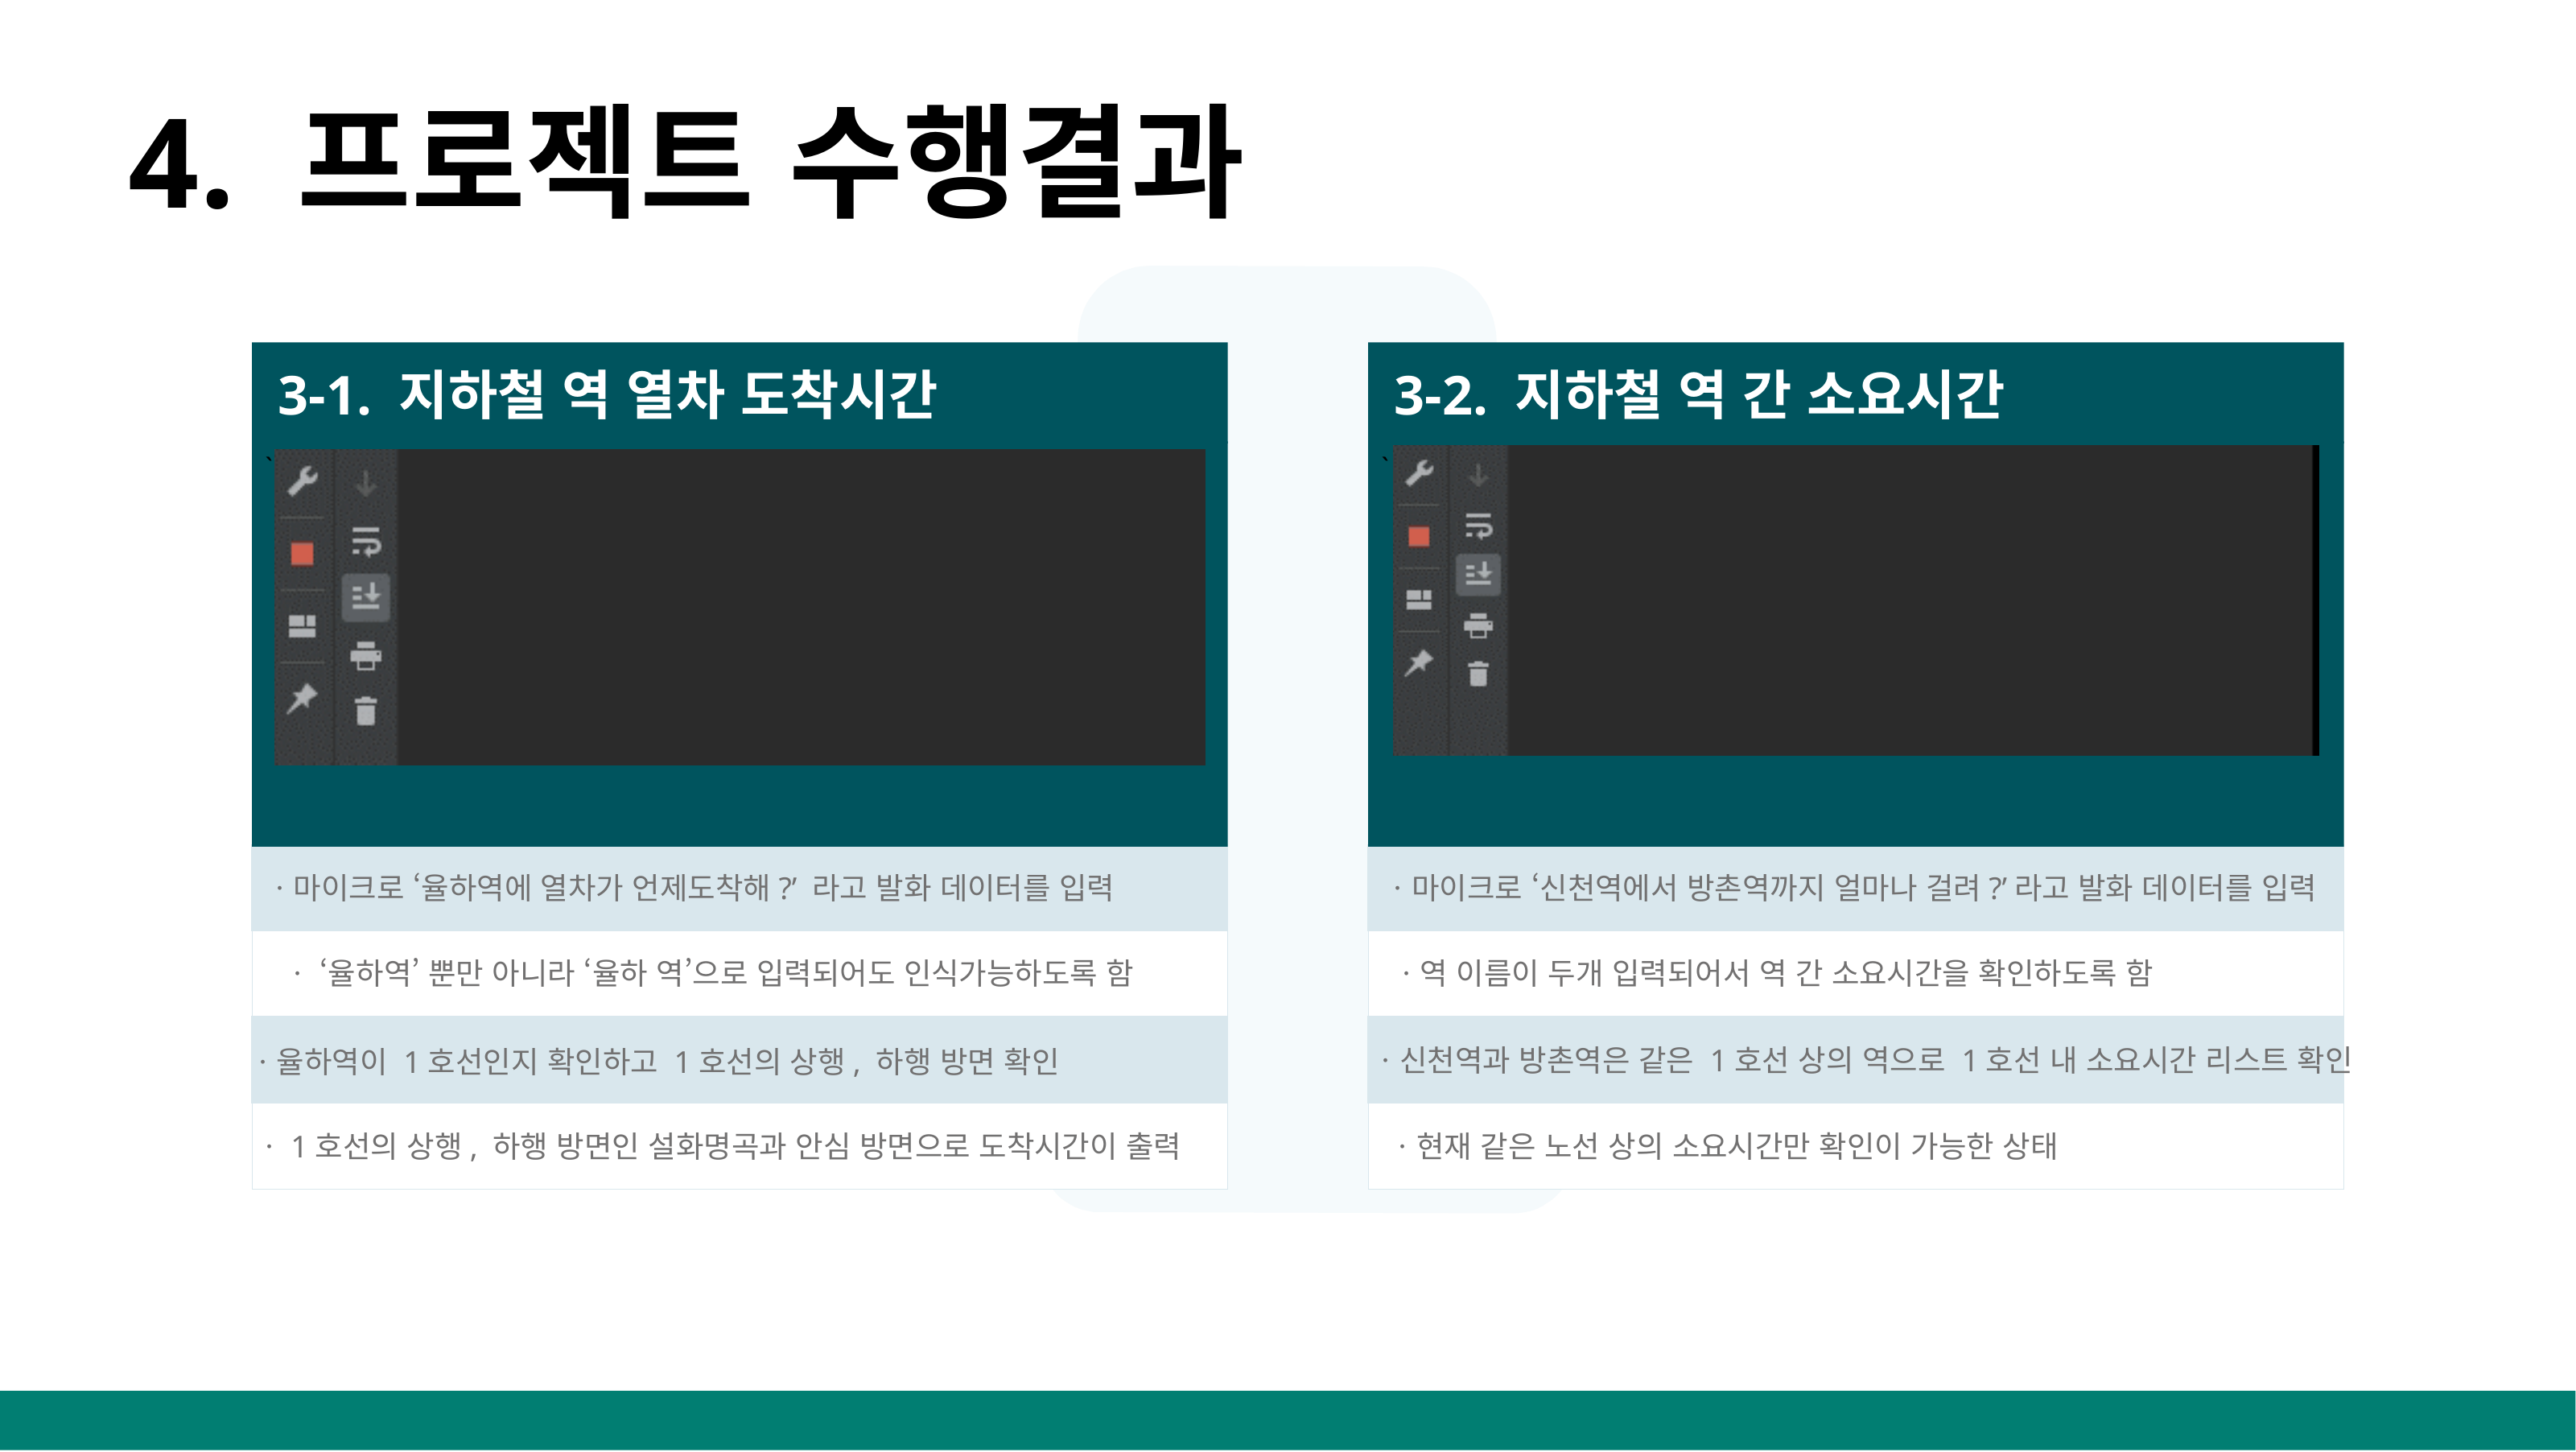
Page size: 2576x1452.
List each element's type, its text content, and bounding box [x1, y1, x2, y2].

text_box ㆍ마이크로 ‘신천역에서 방촌역까지 얼마나 걸려?’라고 발화 데이터를 입력 [1384, 869, 2318, 906]
text_box ㆍ율하역이 1호선인지 확인하고 1호선의 상행, 하행 방면 확인 [249, 1043, 1060, 1080]
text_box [274, 448, 1206, 766]
text_box [252, 1103, 1228, 1190]
text_box [1368, 1103, 2344, 1190]
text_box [1392, 444, 2320, 757]
text_box [252, 847, 1228, 931]
text_box 3-1. 지하철 역 열차 도착시간 [252, 342, 1228, 443]
text_box [1368, 1016, 2344, 1103]
text_box ` [252, 443, 1228, 847]
text_box [1368, 931, 2344, 1016]
text_box [0, 1390, 2576, 1450]
text_box [252, 931, 1228, 1016]
text_box ㆍ ‘율하역’ 뿐만 아니라 ‘율하 역’으로 입력되어도 인식가능하도록 함 [283, 955, 1136, 992]
text_box ㆍ신천역과 방촌역은 같은 1호선 상의 역으로 1호선 내 소요시간 리스트 확인 [1372, 1041, 2353, 1078]
text_box ㆍ현재 같은 노선 상의 소요시간만 확인이 가능한 상태 [1388, 1128, 2059, 1165]
text_box [1368, 852, 2344, 931]
text_box ㆍ마이크로 ‘율하역에 열차가 언제도착해?’ 라고 발화 데이터를 입력 [266, 869, 1115, 906]
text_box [1367, 342, 2344, 848]
text_box ㆍ1호선의 상행, 하행 방면인 설화명곡과 안심 방면으로 도착시간이 출력 [255, 1128, 1182, 1165]
text_box [1053, 266, 1562, 1214]
text_box [252, 1016, 1228, 1103]
text_box 4. 프로젝트 수행결과 [0, 84, 2575, 233]
text_box ㆍ역 이름이 두개 입력되어서 역 간 소요시간을 확인하도록 함 [1392, 955, 2154, 992]
